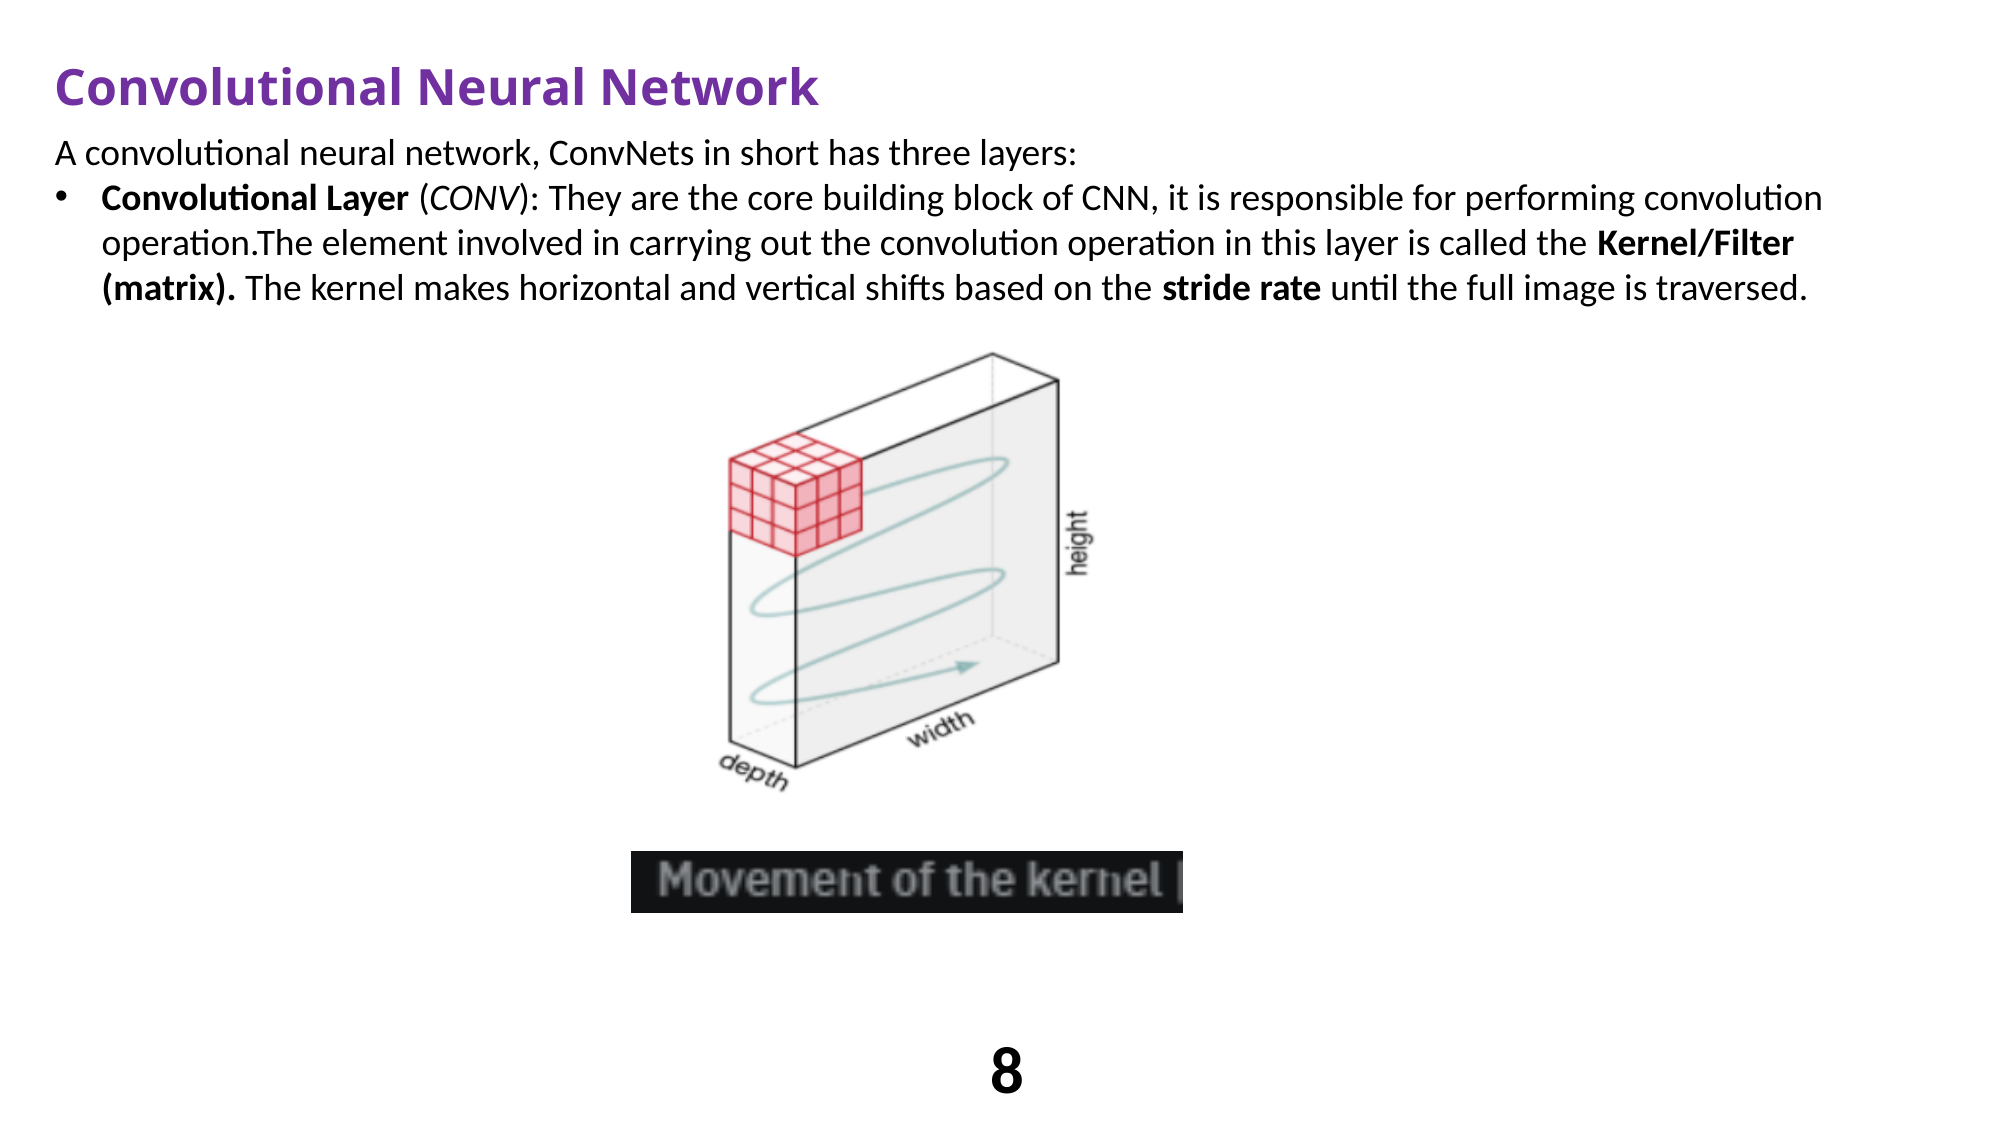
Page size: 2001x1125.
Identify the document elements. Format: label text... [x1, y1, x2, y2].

text_box Convolutional Neural Network A convolutional neural network, ConvNets in short has three layers: Convolutional Layer (CONV): They are the core building block of CNN, it is responsible for performing convolution operation.The element involved in carrying out the convolution operation in this layer is called the Kernel/Filter (matrix). The kernel makes horizontal and vertical shifts based on the stride rate until the full image is traversed. [40, 42, 1936, 361]
picture [631, 851, 1183, 914]
picture [631, 317, 1183, 807]
text_box 8 [976, 1019, 1074, 1114]
